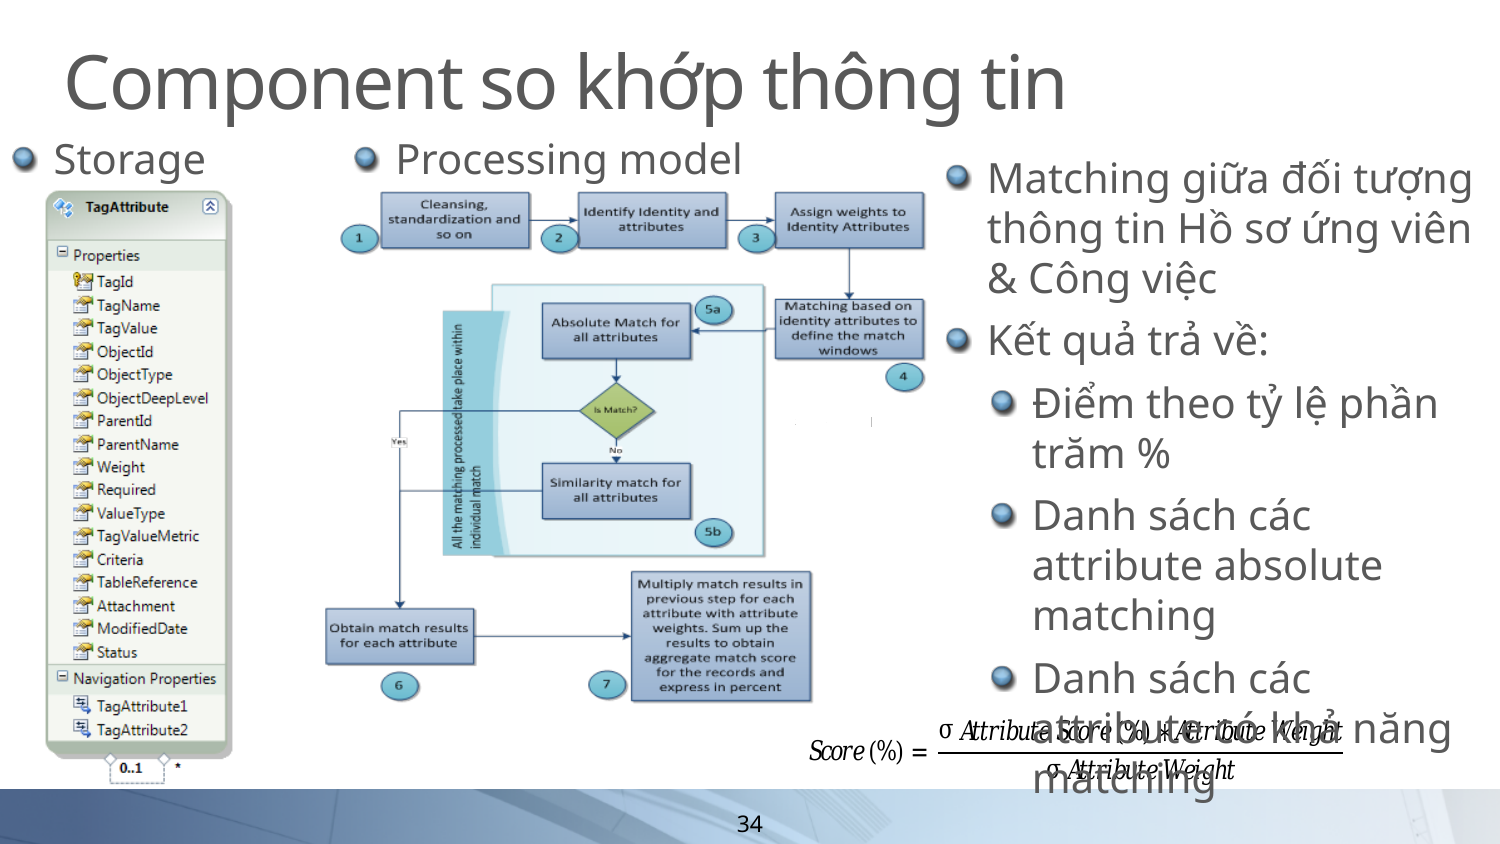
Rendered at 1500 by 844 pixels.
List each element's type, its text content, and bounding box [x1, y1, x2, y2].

text_box Processing model [335, 125, 928, 189]
picture [350, 143, 380, 173]
picture [8, 143, 38, 173]
picture [986, 662, 1017, 692]
picture [941, 324, 972, 354]
picture [941, 161, 972, 191]
picture [986, 499, 1017, 529]
title Component so khớp thông tin [63, 44, 1436, 113]
picture [0, 187, 1500, 844]
picture [324, 191, 928, 705]
picture [986, 386, 1017, 417]
text_box Matching giữa đối tượng thông tin Hồ sơ ứng viên & Công việc Kết quả trả về: Điểm theo tỷ lệ phần trăm % Danh sách các attribute absolute matching Danh sách các attribute có khả năng matching [927, 144, 1500, 788]
text_box Storage Model [0, 125, 335, 189]
